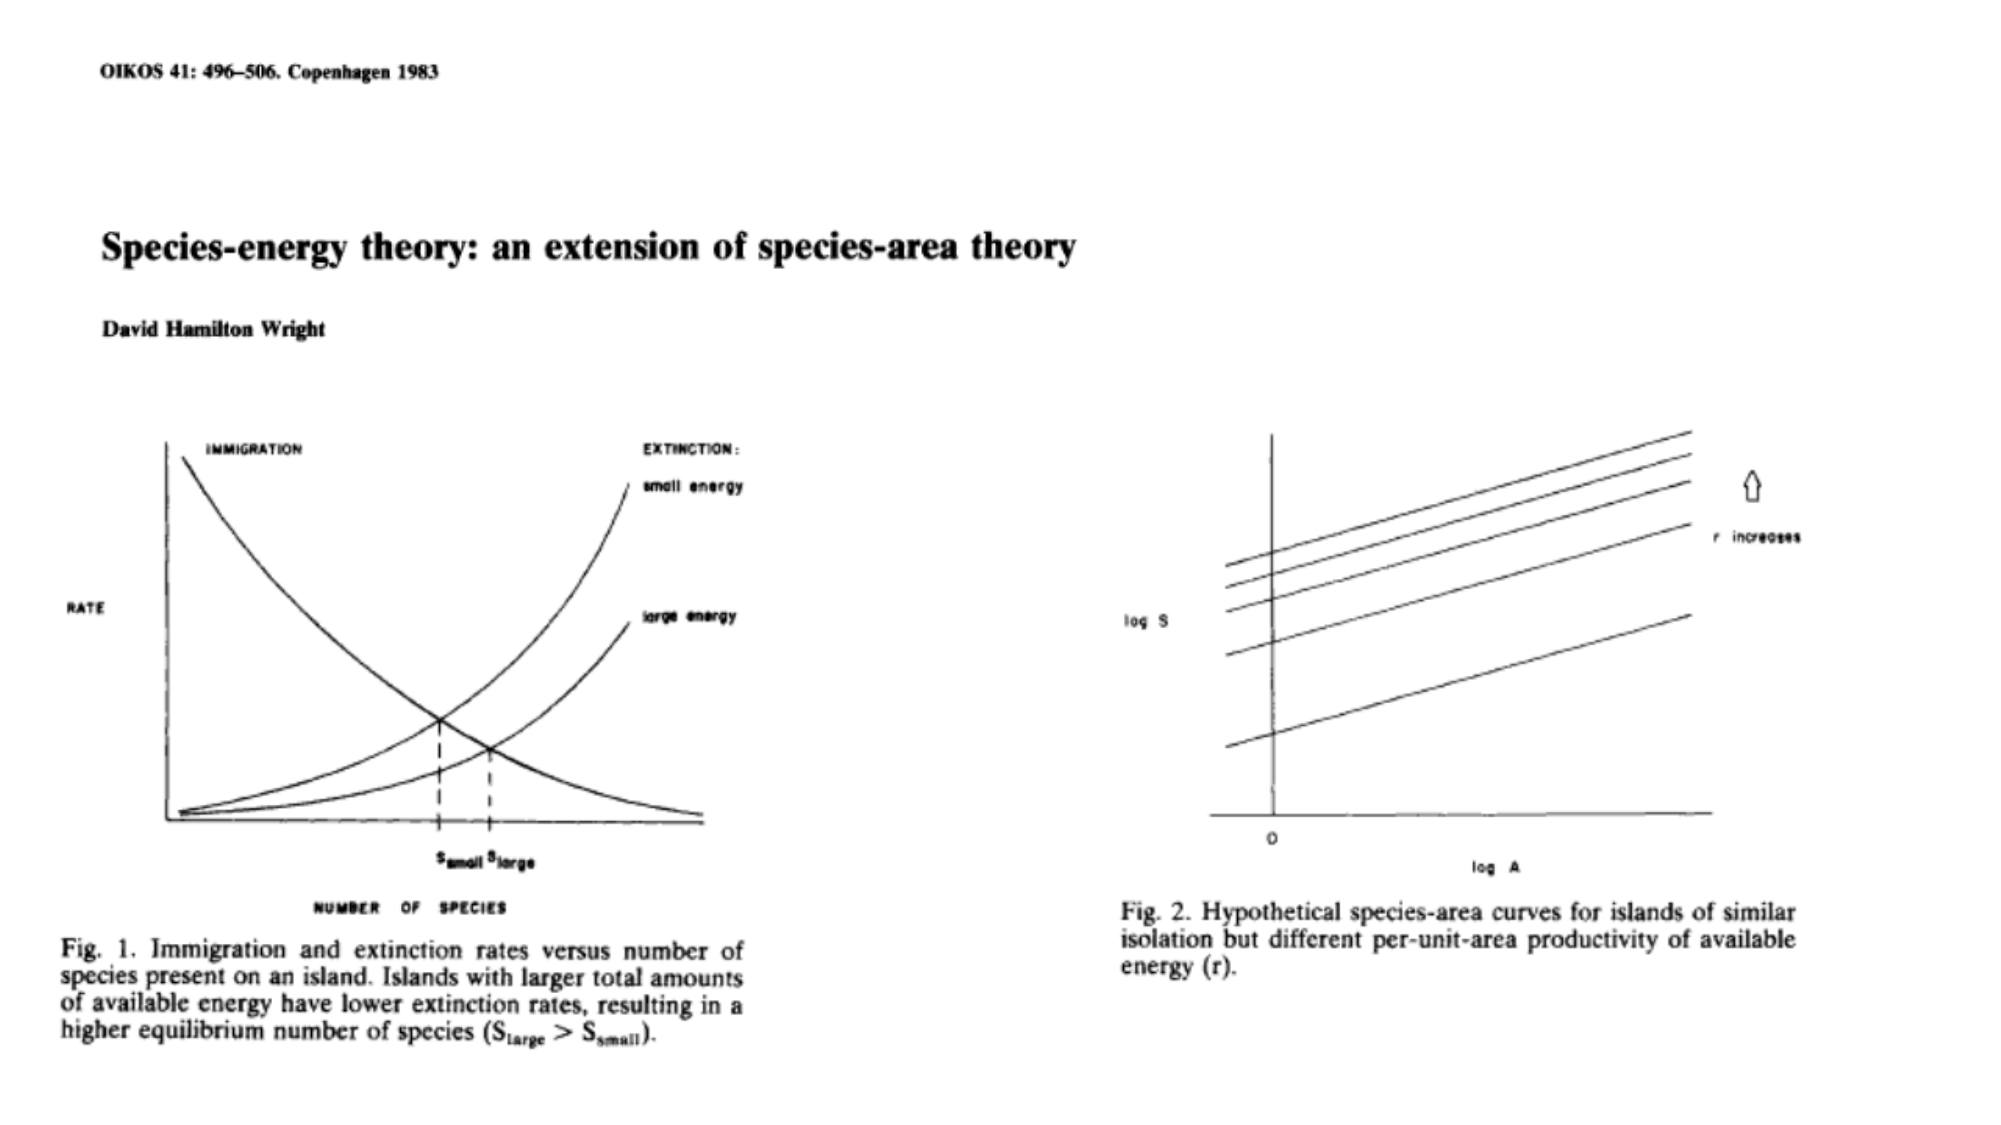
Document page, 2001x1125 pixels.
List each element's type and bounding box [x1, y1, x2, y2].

picture [34, 18, 1174, 371]
picture [34, 403, 757, 1065]
picture [1109, 403, 1876, 1008]
